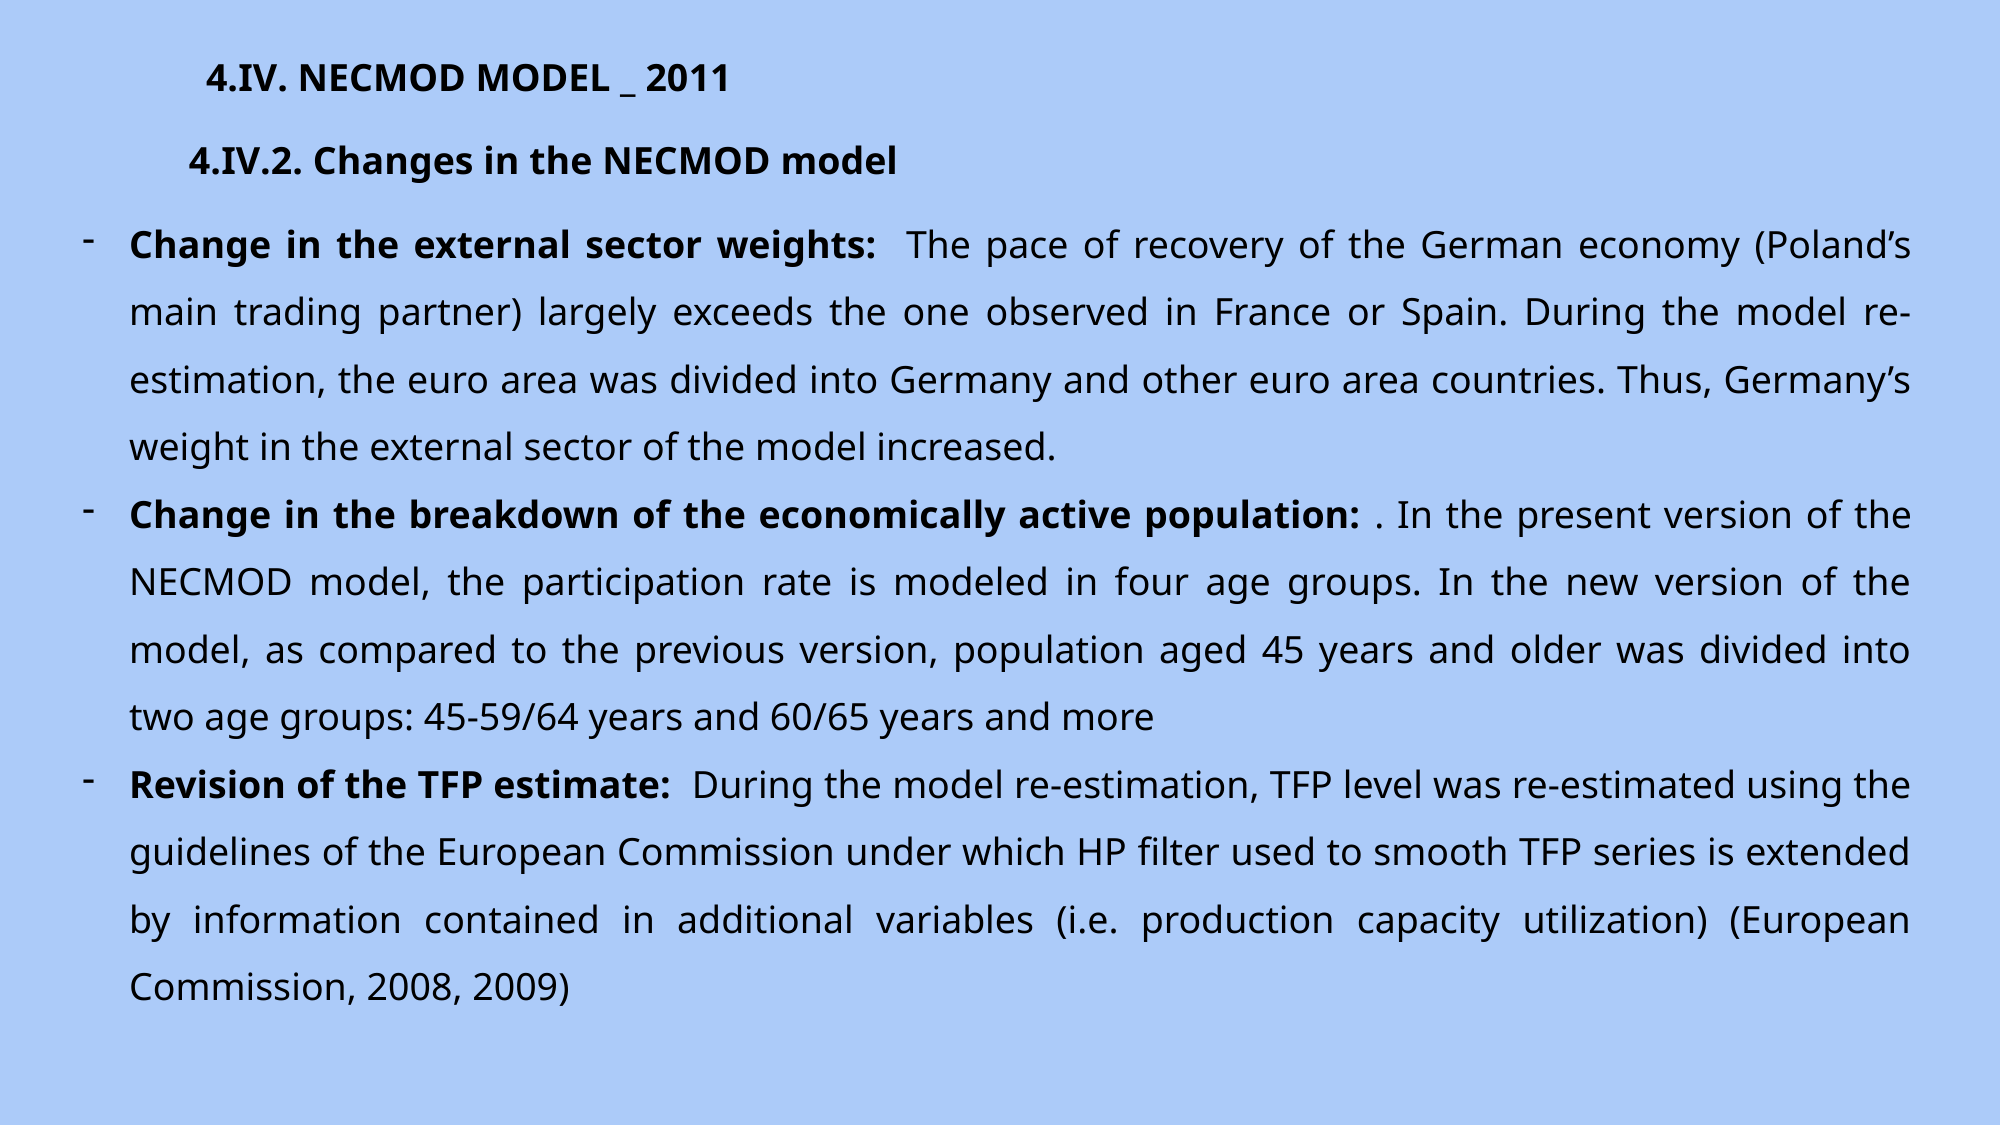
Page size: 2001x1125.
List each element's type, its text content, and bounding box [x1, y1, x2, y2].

text_box Change in the external sector weights: The pace of recovery of the German economy (Poland’s main trading partner) largely exceeds the one observed in France or Spain. During the model re-estimation, the euro area was divided into Germany and other euro area countries. Thus, Germany’s weight in the external sector of the model increased. Change in the breakdown of the economically active population: . In the present version of the NECMOD model, the participation rate is modeled in four age groups. In the new version of the model, as compared to the previous version, population aged 45 years and older was divided into two age groups: 45-59/64 years and 60/65 years and more Revision of the TFP estimate: During the model re-estimation, TFP level was re-estimated using the guidelines of the European Commission under which HP filter used to smooth TFP series is extended by information contained in additional variables (i.e. production capacity utilization) (European Commission, 2008, 2009) [67, 190, 1928, 1084]
text_box 4.IV.2. Changes in the NECMOD model [174, 107, 923, 190]
text_box 4.IV. NECMOD MODEL _ 2011 [191, 47, 747, 107]
